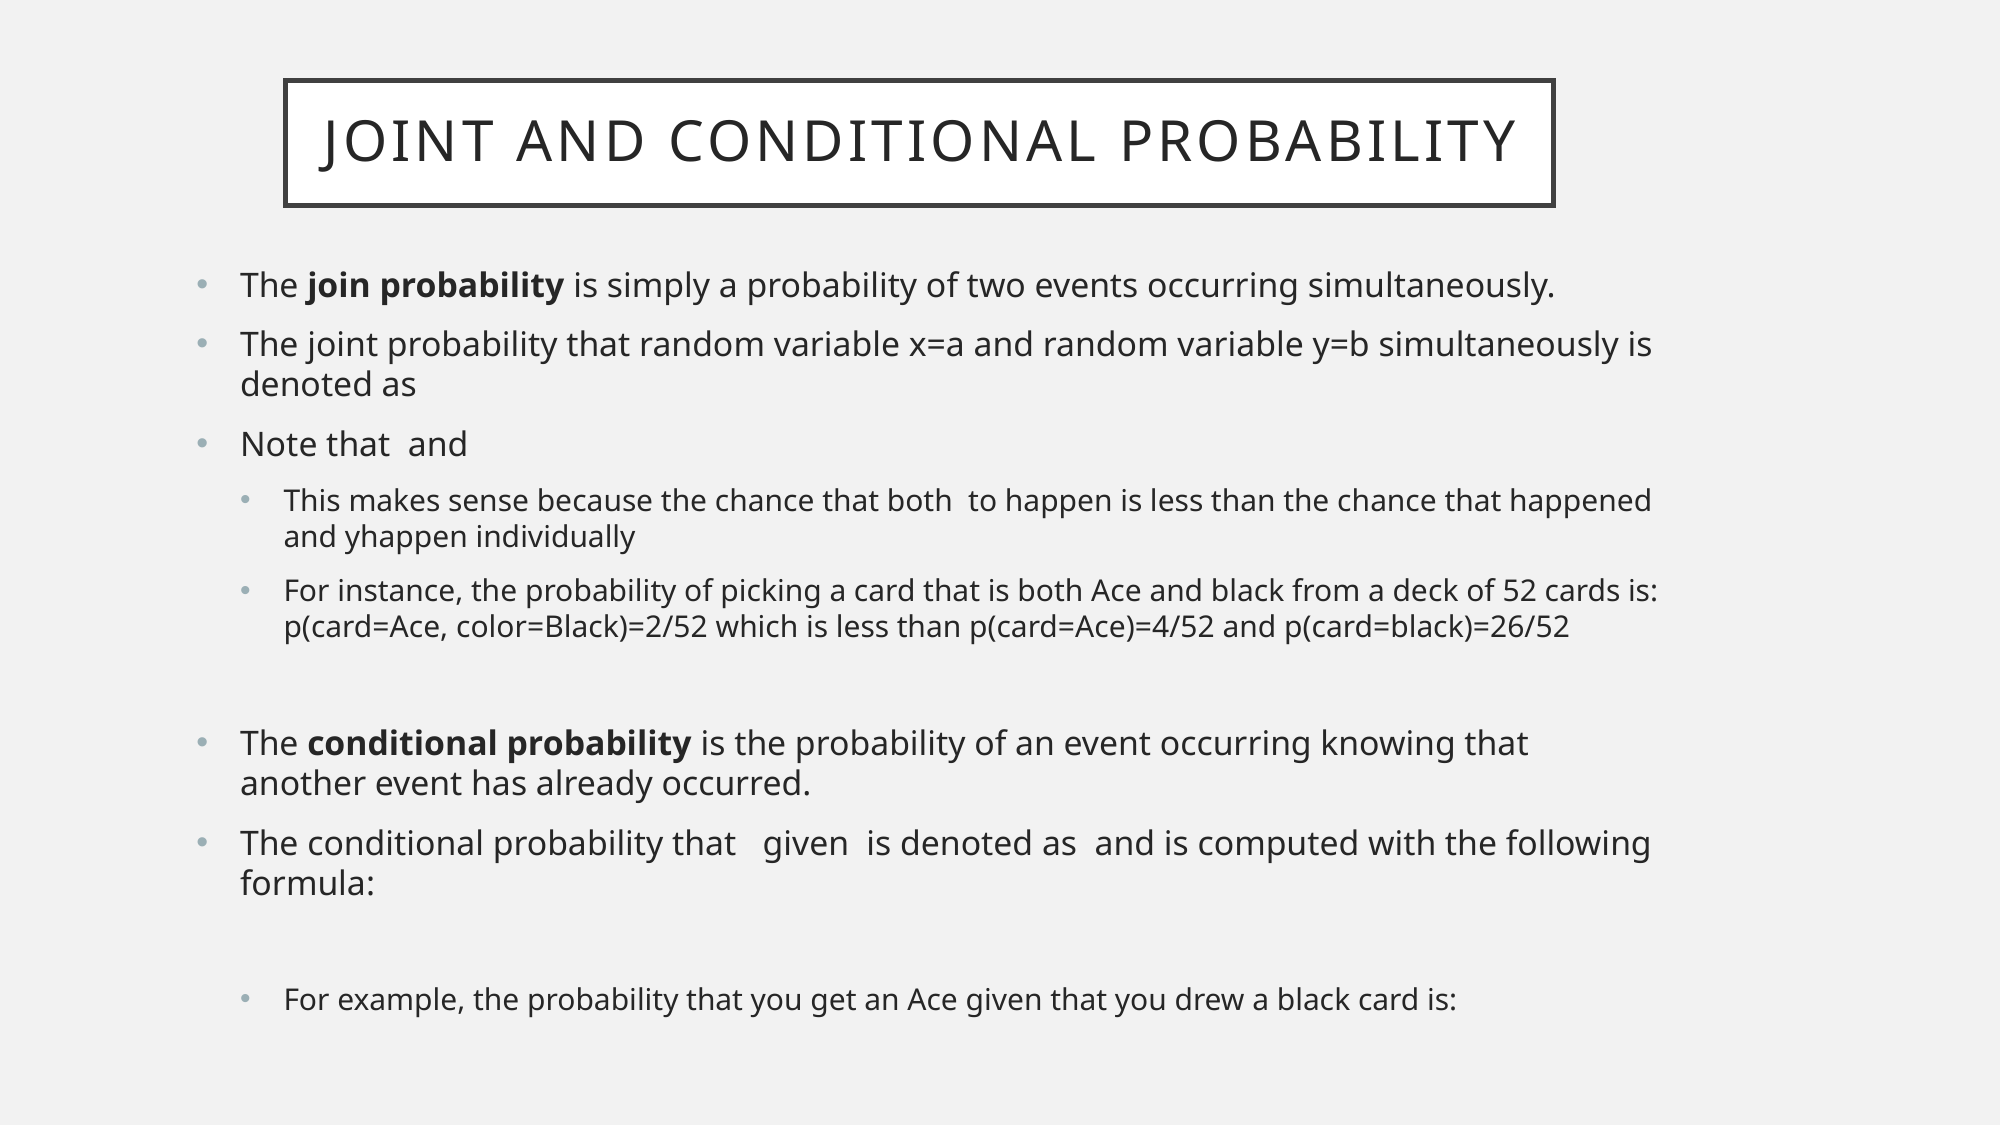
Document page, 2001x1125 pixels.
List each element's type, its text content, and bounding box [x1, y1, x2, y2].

title Joint and Conditional Probability [283, 78, 1556, 208]
